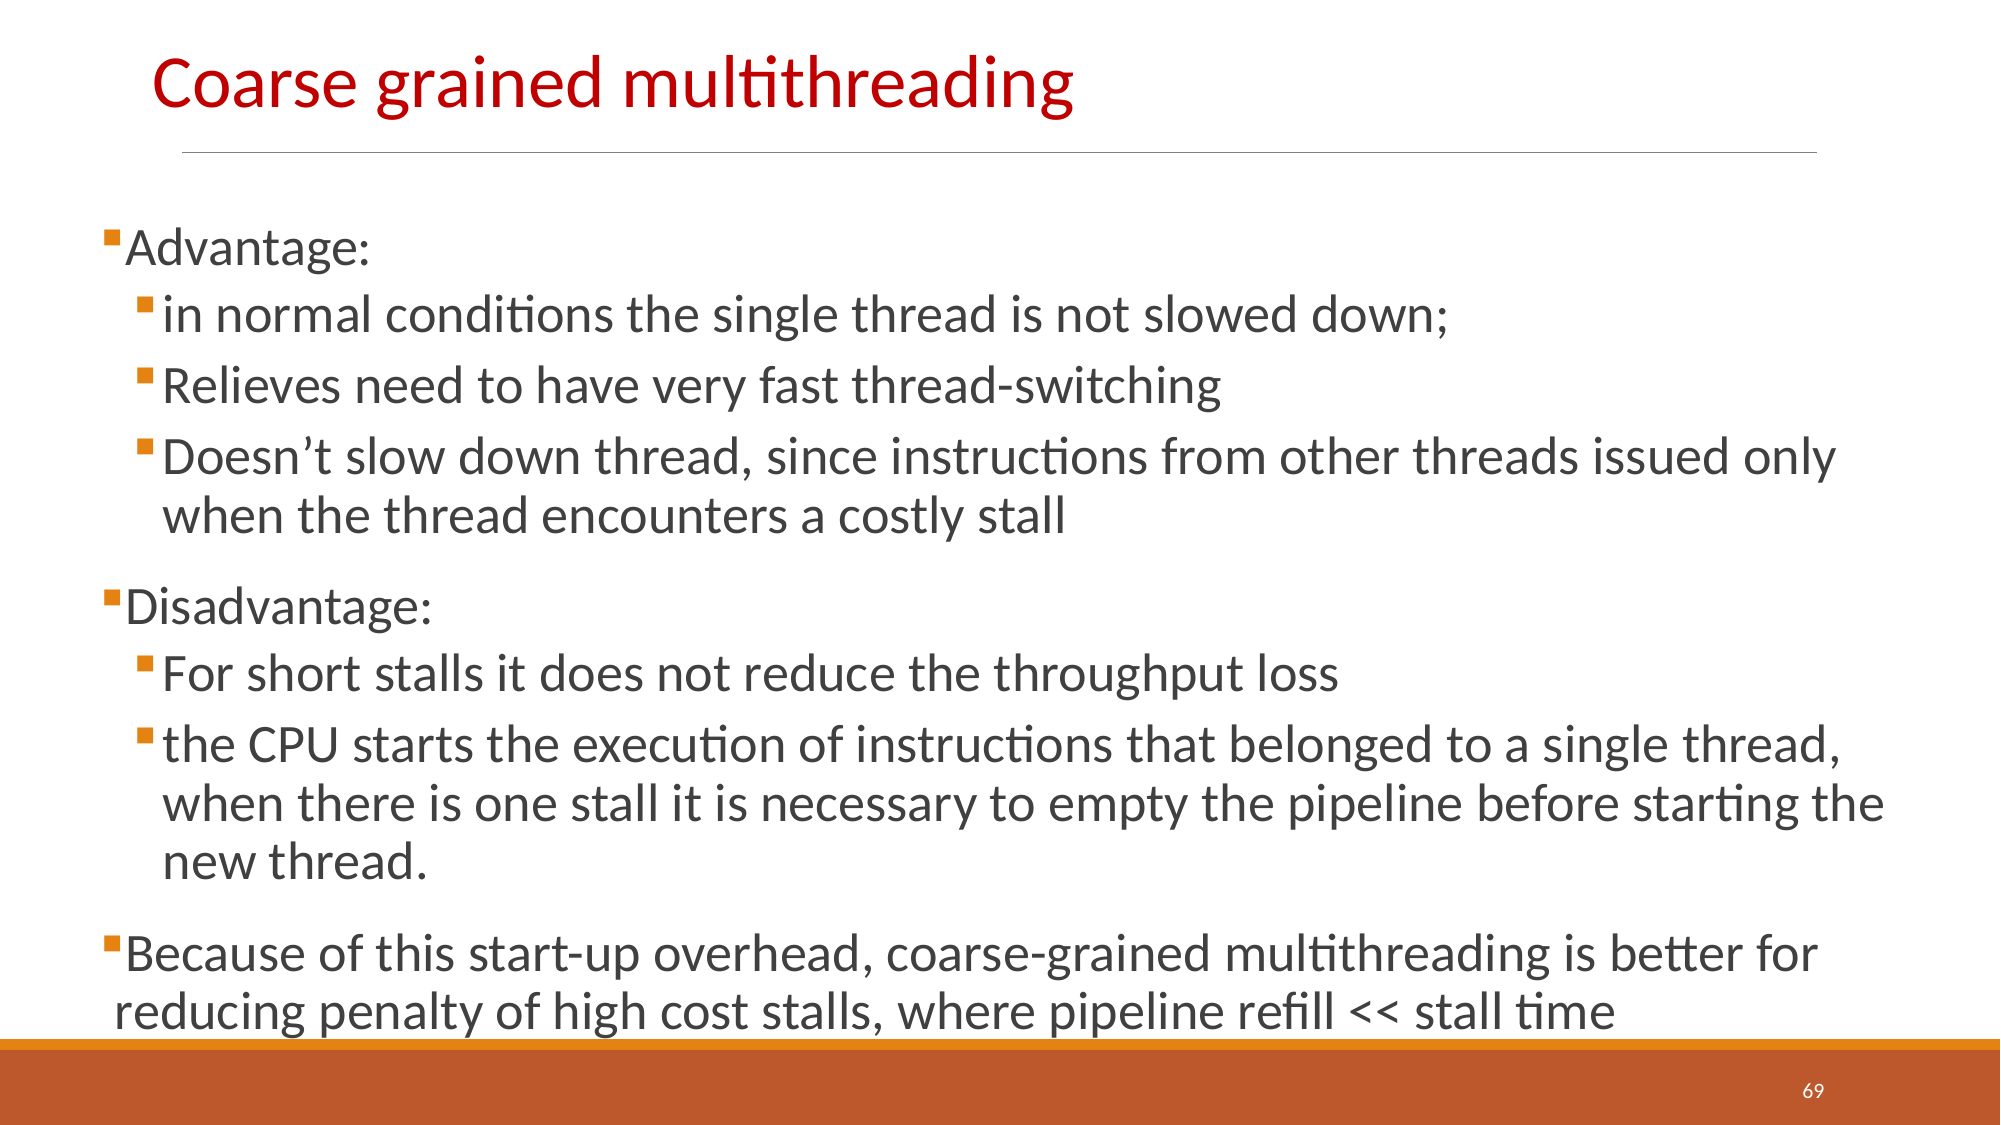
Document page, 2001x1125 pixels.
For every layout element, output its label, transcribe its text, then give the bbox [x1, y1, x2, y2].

list Advantage: in normal conditions the single thread is not slowed down; Relieves need to have very fast thread-switching Doesn’t slow down thread, since instructions from other threads issued only when the thread encounters a costly stall Disadvantage: For short stalls it does not reduce the throughput loss the CPU starts the execution of instructions that belonged to a single thread, when there is one stall it is necessary to empty the pipeline before starting the new thread. Because of this start-up overhead, coarse-grained multithreading is better for reducing penalty of high cost stalls, where pipeline refill << stall time [99, 112, 1900, 1125]
text_box Coarse grained multithreading [137, 24, 1820, 130]
slide_number 69 [1624, 1059, 1840, 1120]
